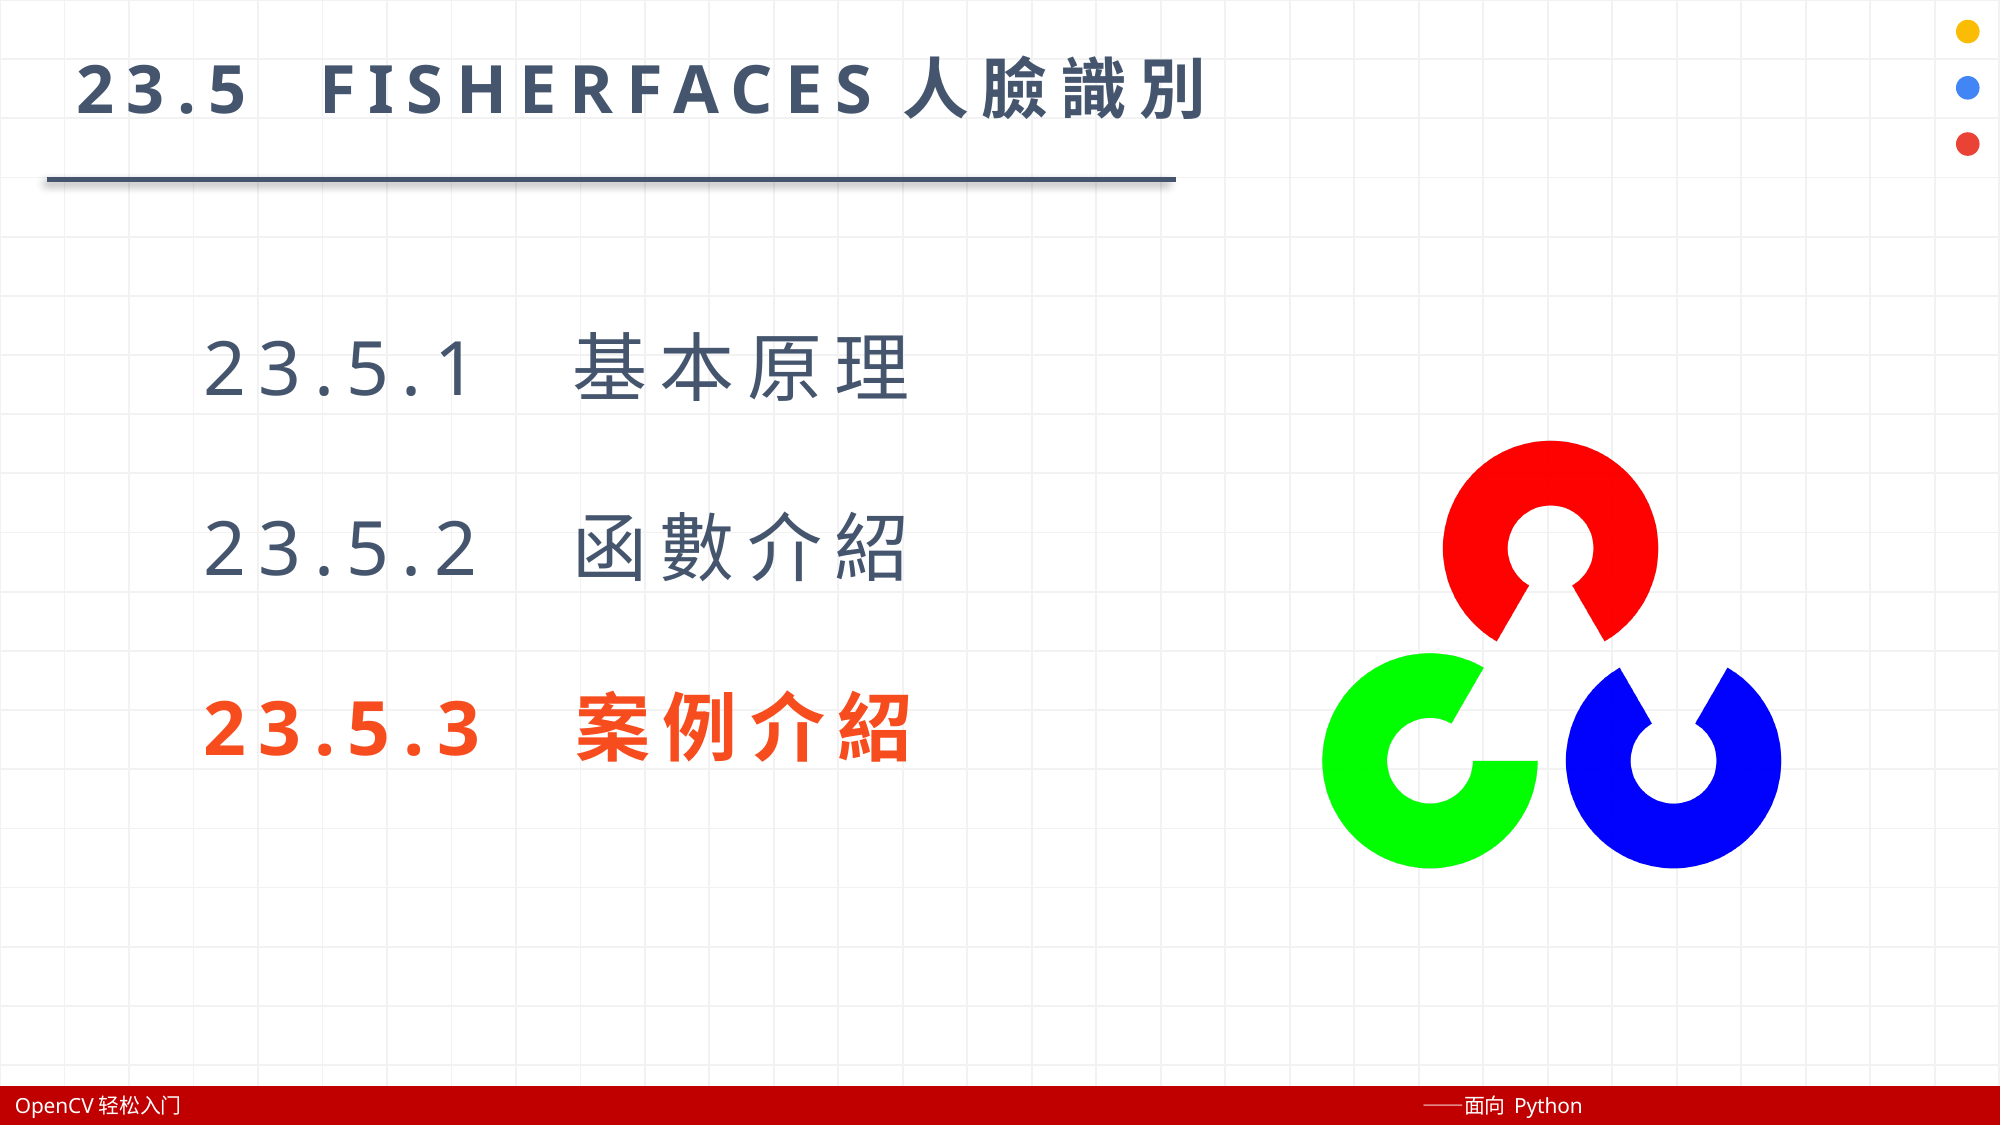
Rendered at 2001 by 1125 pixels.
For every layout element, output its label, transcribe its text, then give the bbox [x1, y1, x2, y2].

text_box 23.5 FISHERFACES人臉識別 [61, 39, 1222, 135]
text_box 23.5.1 基本原理 23.5.2 函數介紹 23.5.3 案例介紹 [188, 223, 928, 778]
picture [1320, 440, 1784, 881]
